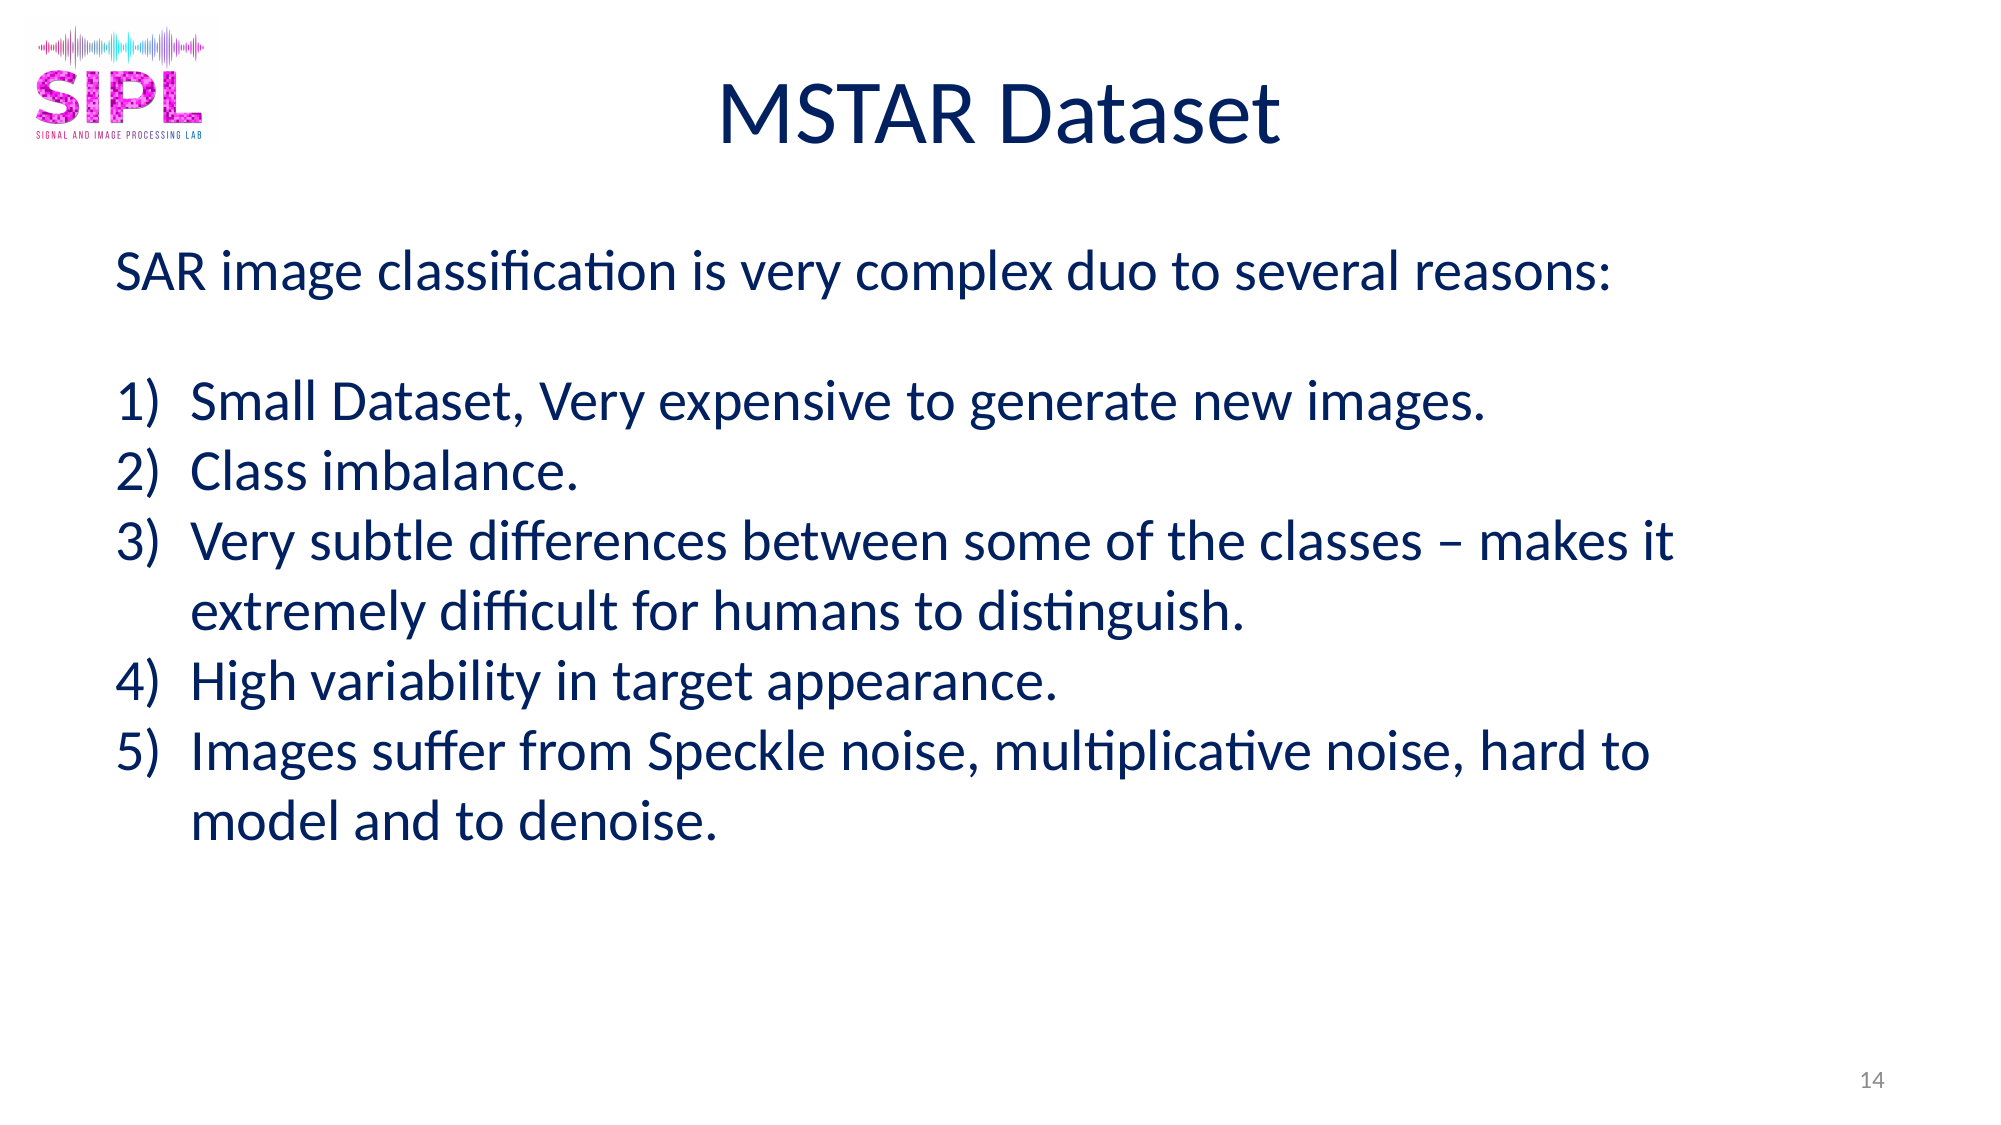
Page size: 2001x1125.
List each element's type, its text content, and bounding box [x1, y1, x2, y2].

picture [24, 15, 99, 144]
text_box MSTAR Dataset [99, 12, 1900, 200]
text_box SAR image classification is very complex duo to several reasons: Small Dataset, Very expensive to generate new images. Class imbalance. Very subtle differences between some of the classes – makes it extremely difficult for humans to distinguish. High variability in target appearance. Images suffer from Speckle noise, multiplicative noise, hard to model and to denoise. [100, 224, 1826, 980]
slide_number 14 [1433, 1048, 1900, 1109]
